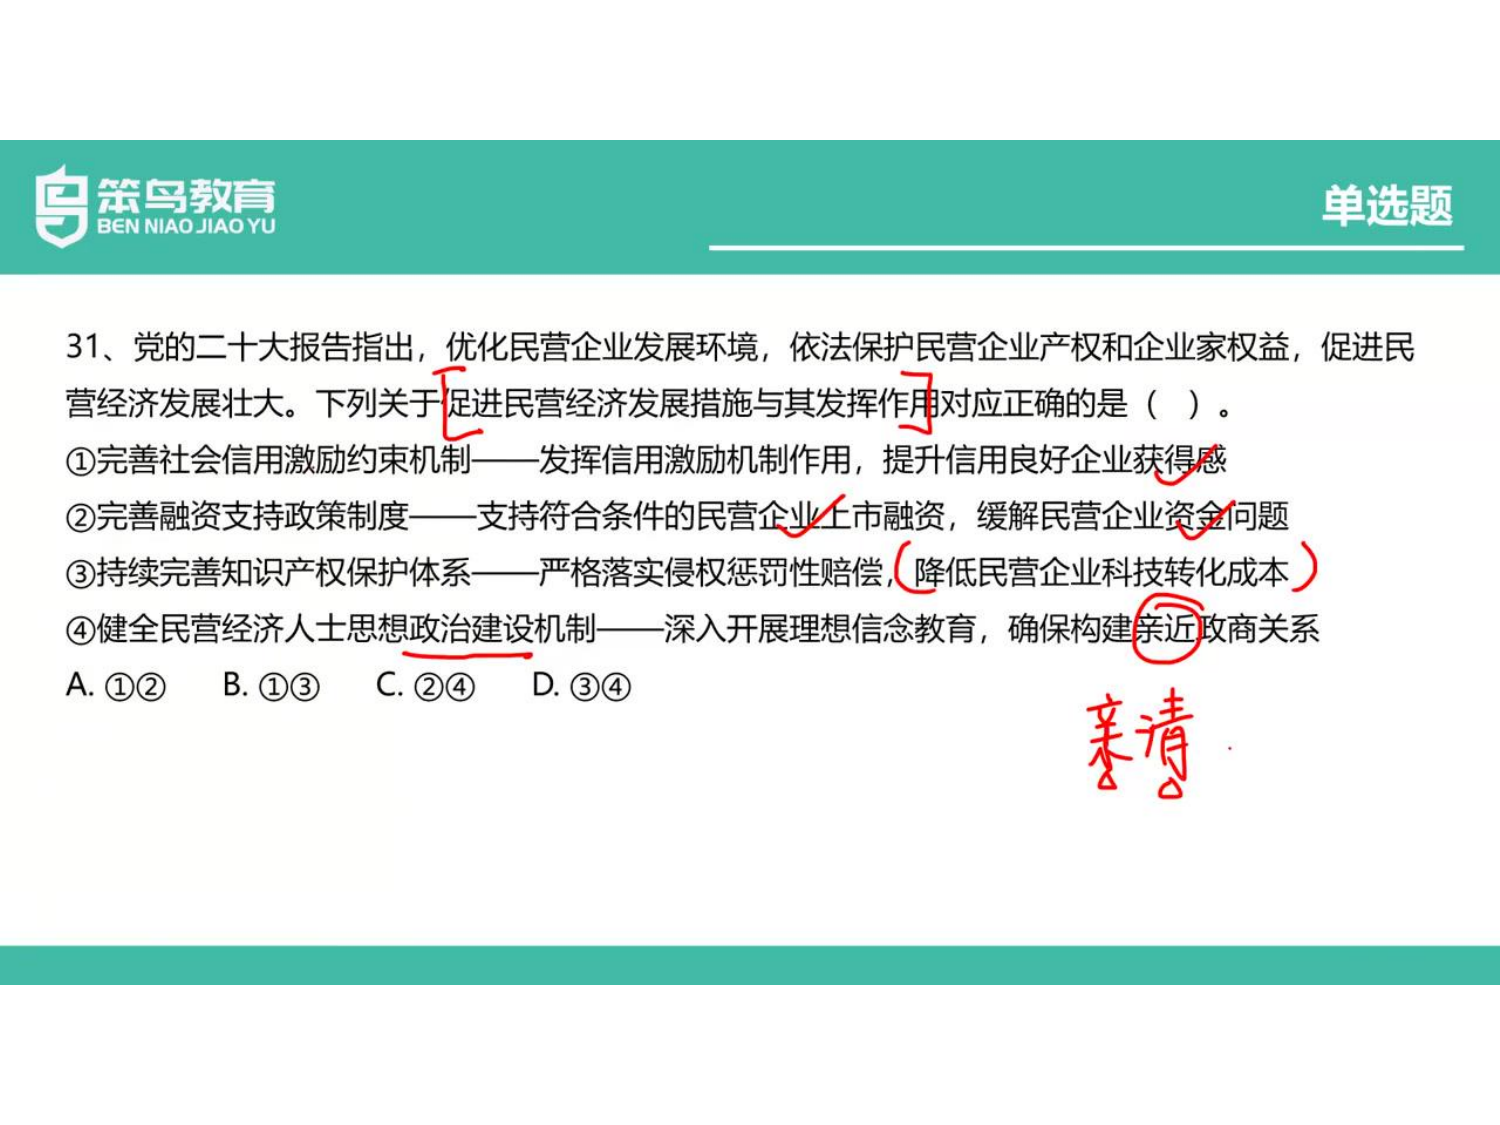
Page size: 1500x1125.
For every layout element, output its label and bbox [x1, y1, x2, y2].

picture [0, 140, 1500, 985]
